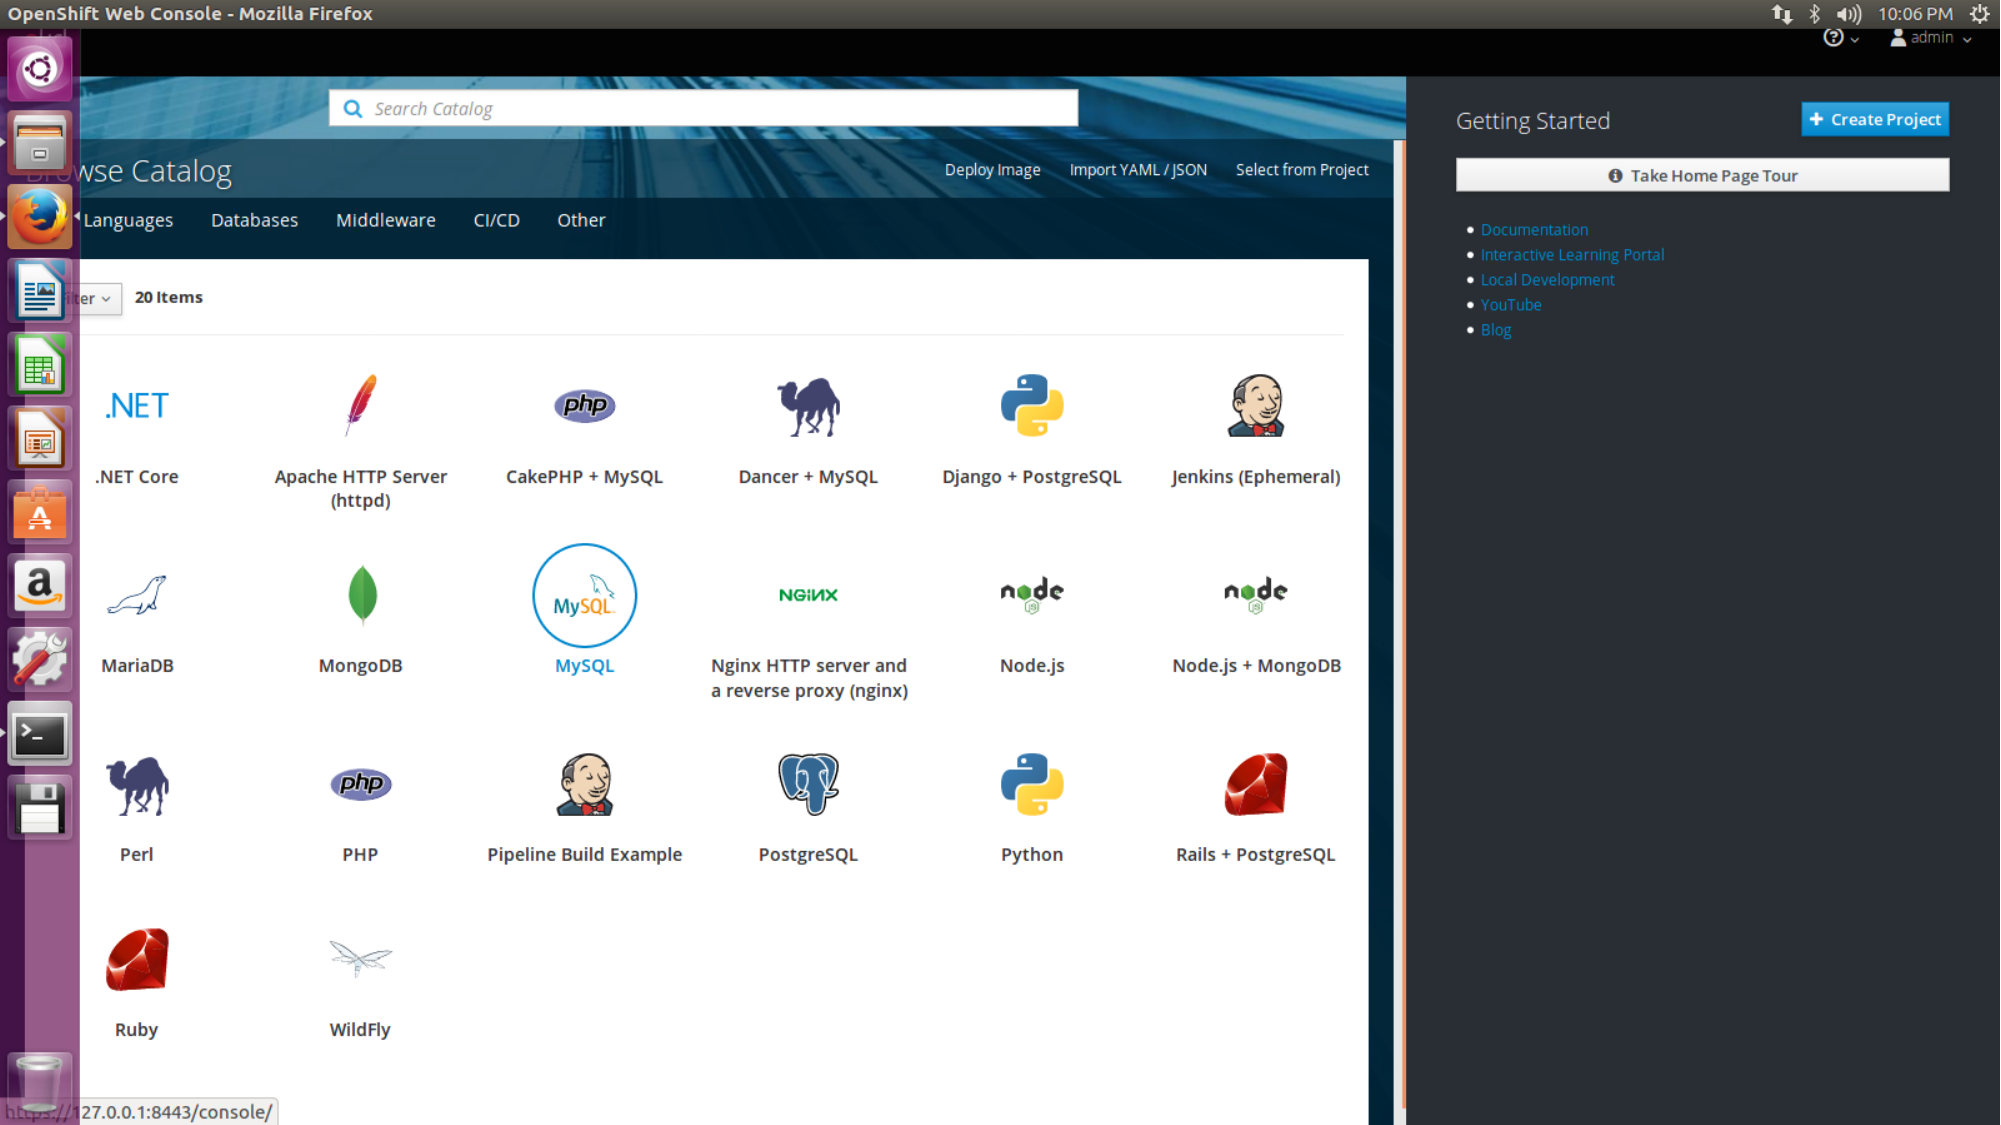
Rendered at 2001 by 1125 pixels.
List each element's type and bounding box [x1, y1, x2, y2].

list [0, 0, 2000, 1125]
